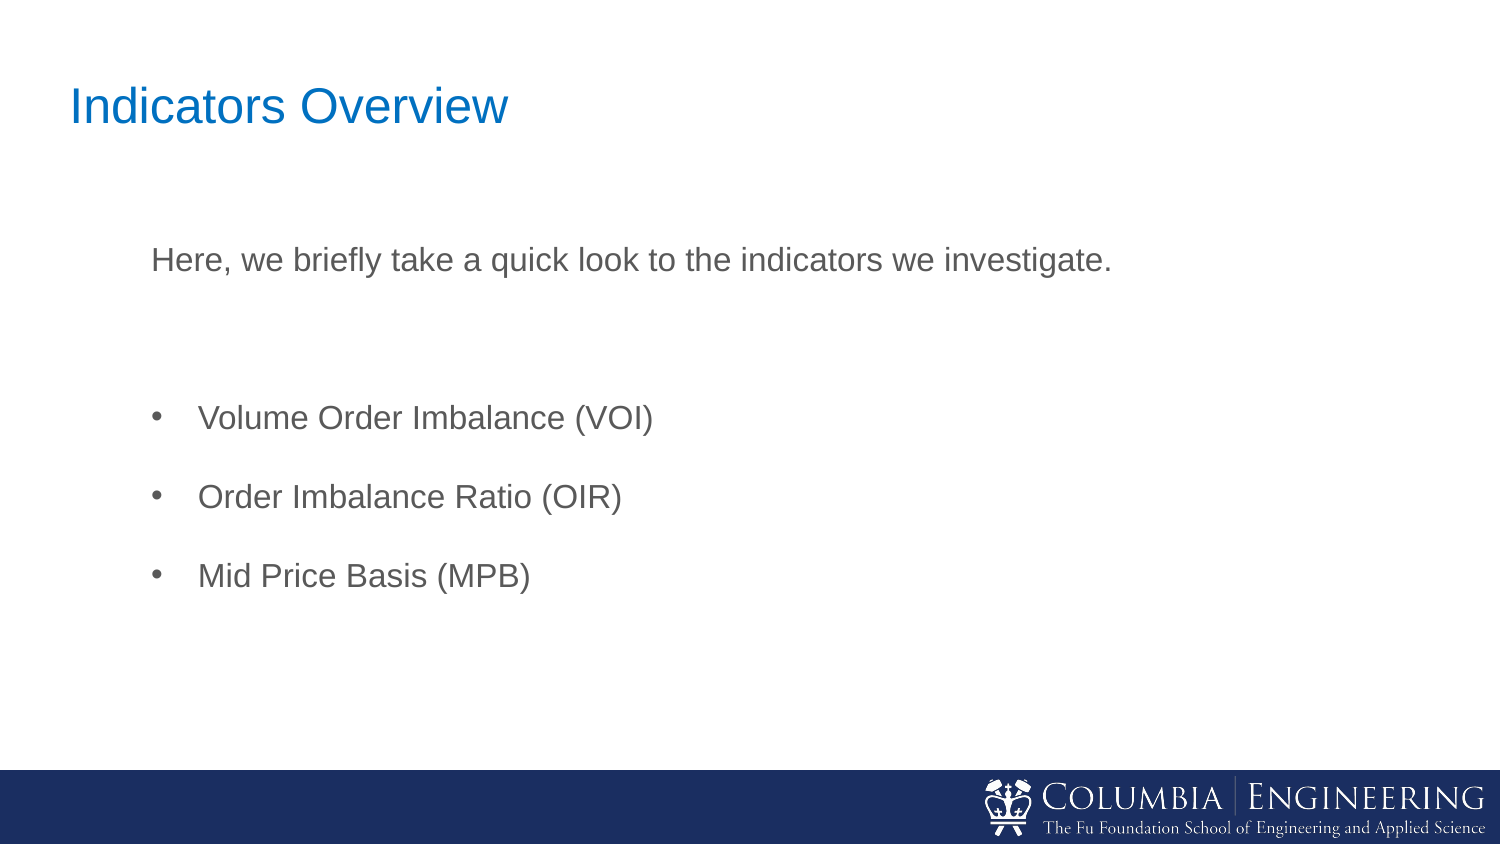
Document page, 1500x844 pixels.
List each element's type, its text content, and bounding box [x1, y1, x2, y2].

list Here, we briefly take a quick look to the indicators we investigate. Volume Order Imbalance (VOI) Order Imbalance Ratio (OIR) Mid Price Basis (MPB) [136, 143, 1305, 701]
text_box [0, 770, 1500, 844]
title Indicators Overview [54, 58, 957, 149]
